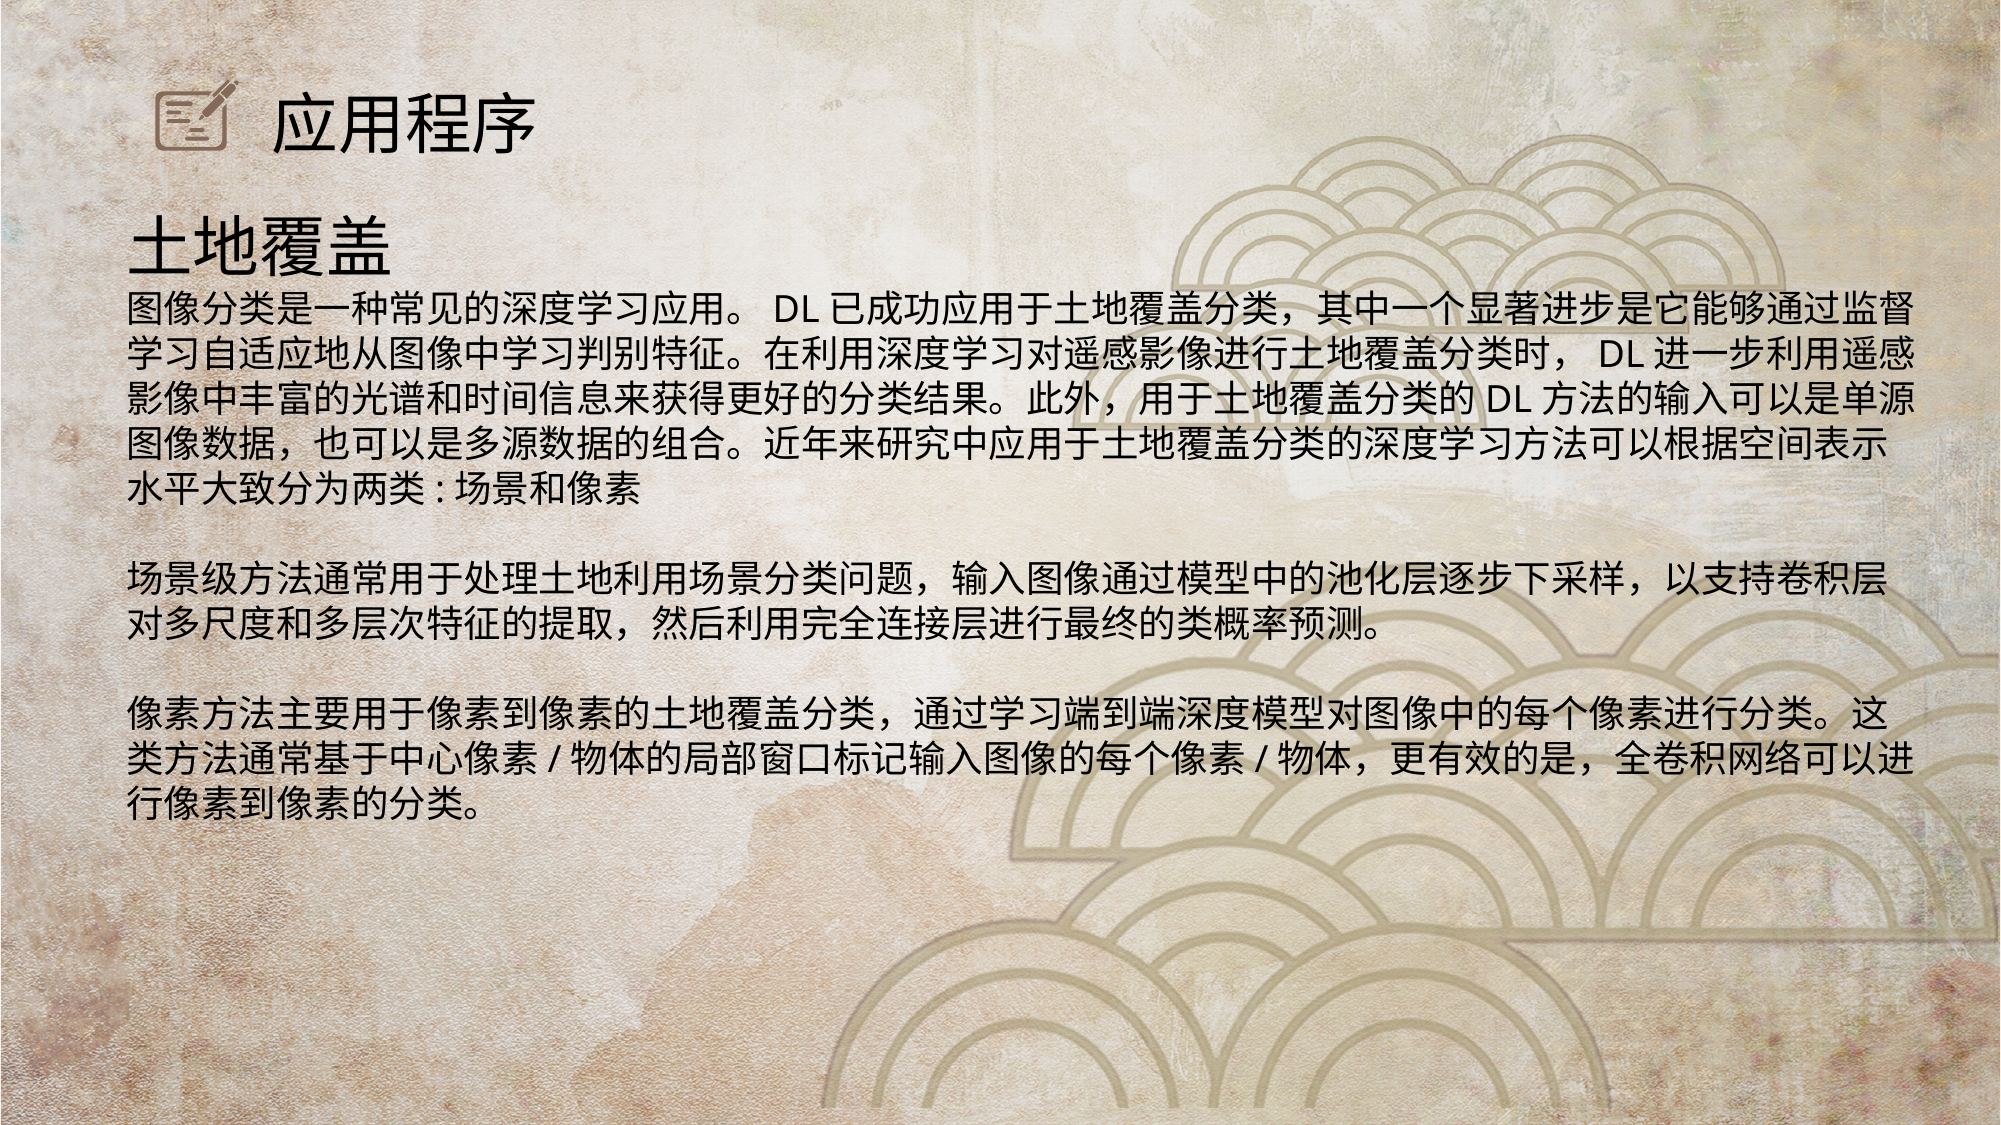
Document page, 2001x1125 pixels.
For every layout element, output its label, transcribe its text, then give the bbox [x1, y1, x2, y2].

text_box [198, 79, 239, 121]
text_box 土地覆盖 图像分类是一种常见的深度学习应用。DL已成功应用于土地覆盖分类，其中一个显著进步是它能够通过监督学习自适应地从图像中学习判别特征。在利用深度学习对遥感影像进行土地覆盖分类时，DL进一步利用遥感影像中丰富的光谱和时间信息来获得更好的分类结果。此外，用于土地覆盖分类的DL方法的输入可以是单源图像数据，也可以是多源数据的组合。近年来研究中应用于土地覆盖分类的深度学习方法可以根据空间表示水平大致分为两类:场景和像素 场景级方法通常用于处理土地利用场景分类问题，输入图像通过模型中的池化层逐步下采样，以支持卷积层对多尺度和多层次特征的提取，然后利用完全连接层进行最终的类概率预测。 像素方法主要用于像素到像素的土地覆盖分类，通过学习端到端深度模型对图像中的每个像素进行分类。这类方法通常基于中心像素/物体的局部窗口标记输入图像的每个像素/物体，更有效的是，全卷积网络可以进行像素到像素的分类。 [111, 197, 1934, 891]
picture [3, 0, 2000, 1125]
text_box 应用程序 [256, 74, 554, 170]
text_box [155, 91, 227, 151]
